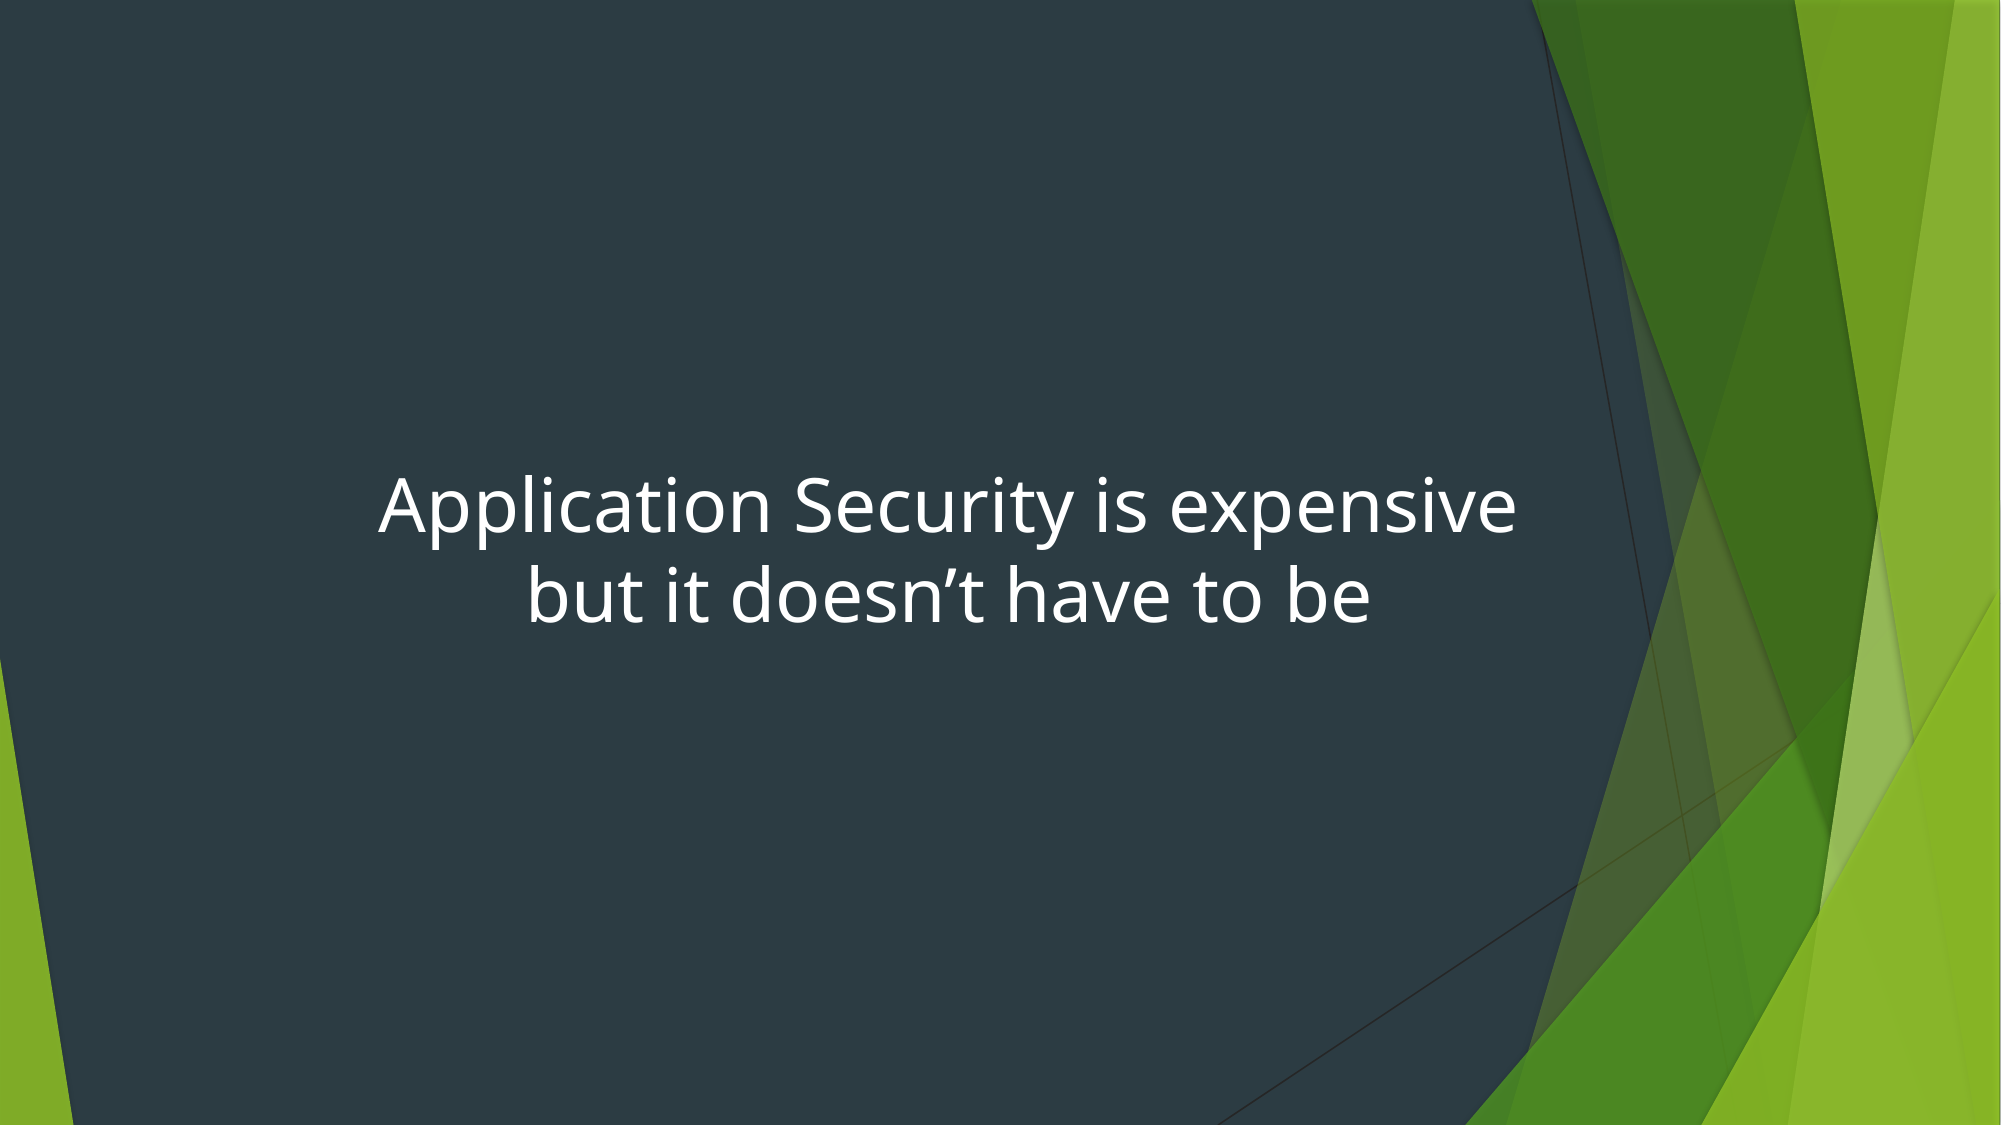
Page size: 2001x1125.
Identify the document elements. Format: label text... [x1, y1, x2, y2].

list Application Security is expensive but it doesn’t have to be [329, 449, 1570, 676]
